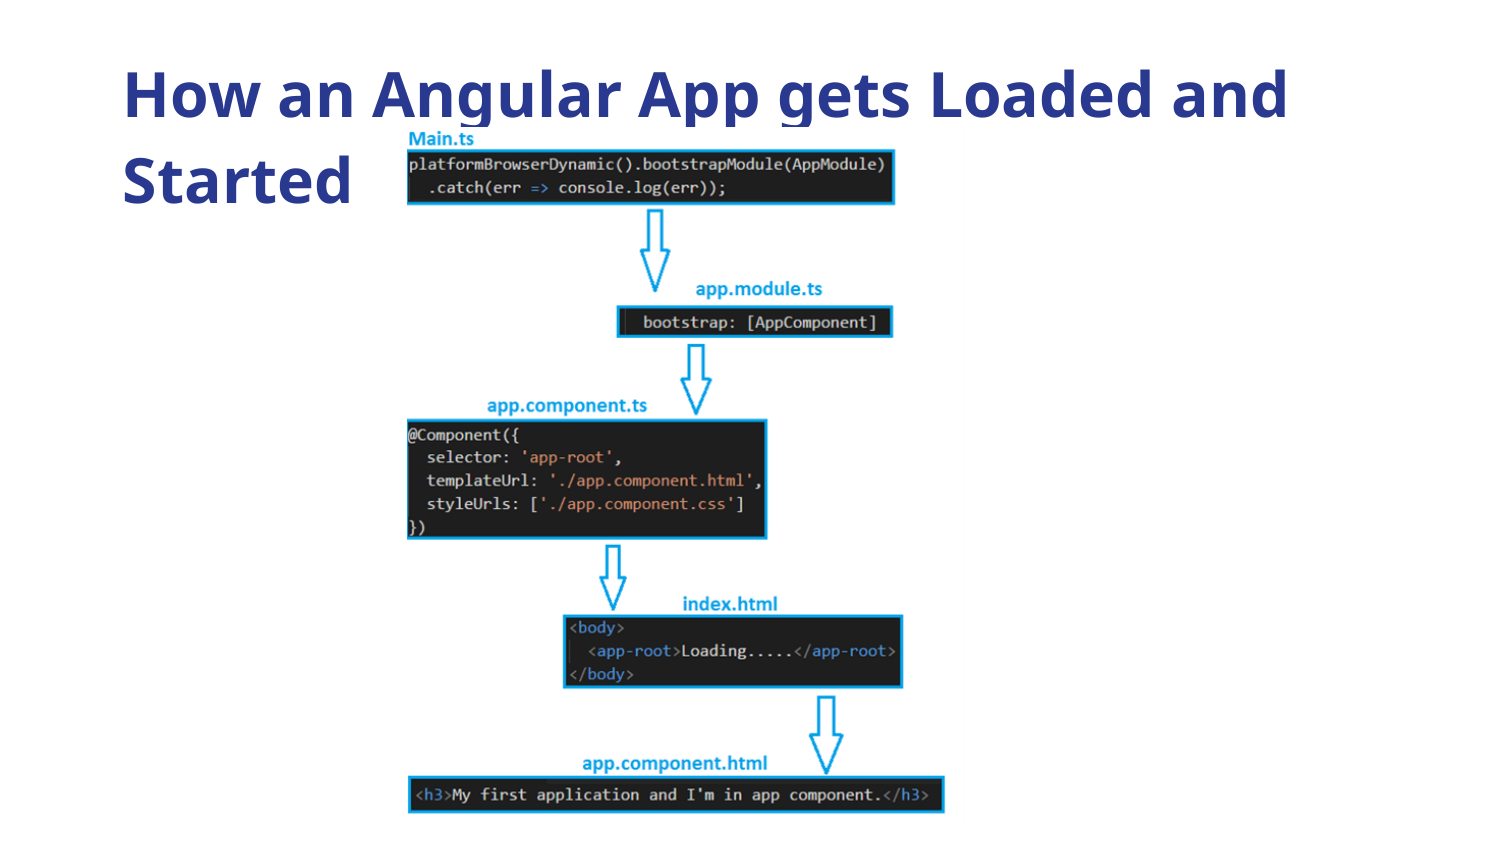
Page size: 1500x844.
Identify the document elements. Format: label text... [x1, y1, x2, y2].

picture [407, 127, 966, 825]
title How an Angular App gets Loaded and Started [32, 28, 1489, 163]
picture [407, 423, 764, 536]
picture [407, 153, 891, 201]
